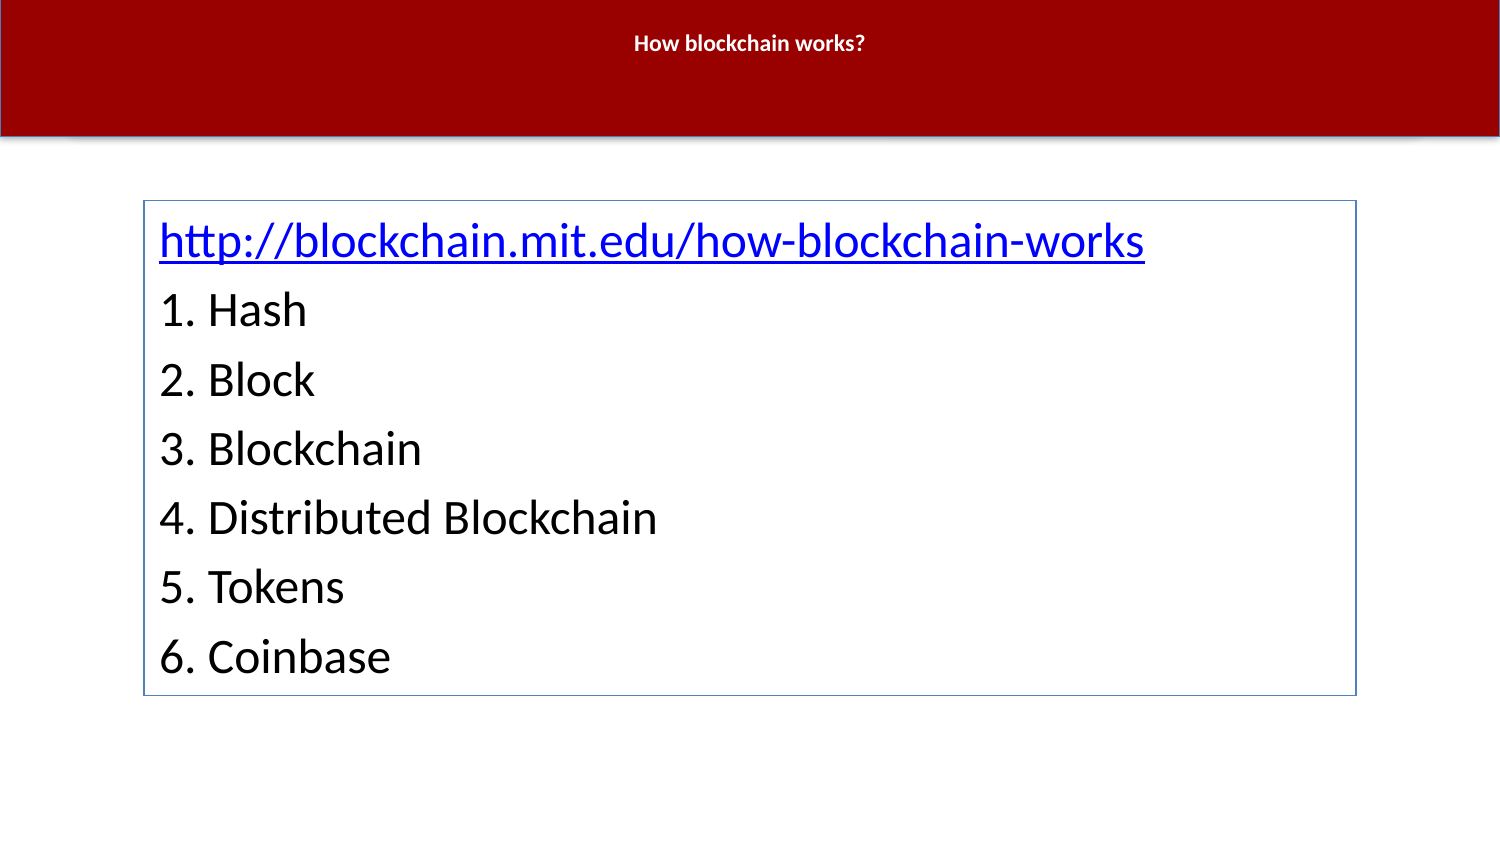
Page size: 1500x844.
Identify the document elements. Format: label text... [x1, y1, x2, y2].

text_box http://blockchain.mit.edu/how-blockchain-works 1. Hash 2. Block 3. Blockchain 4. Distributed Blockchain 5. Tokens 6. Coinbase [144, 200, 1356, 696]
title How blockchain works? [75, 20, 1425, 123]
